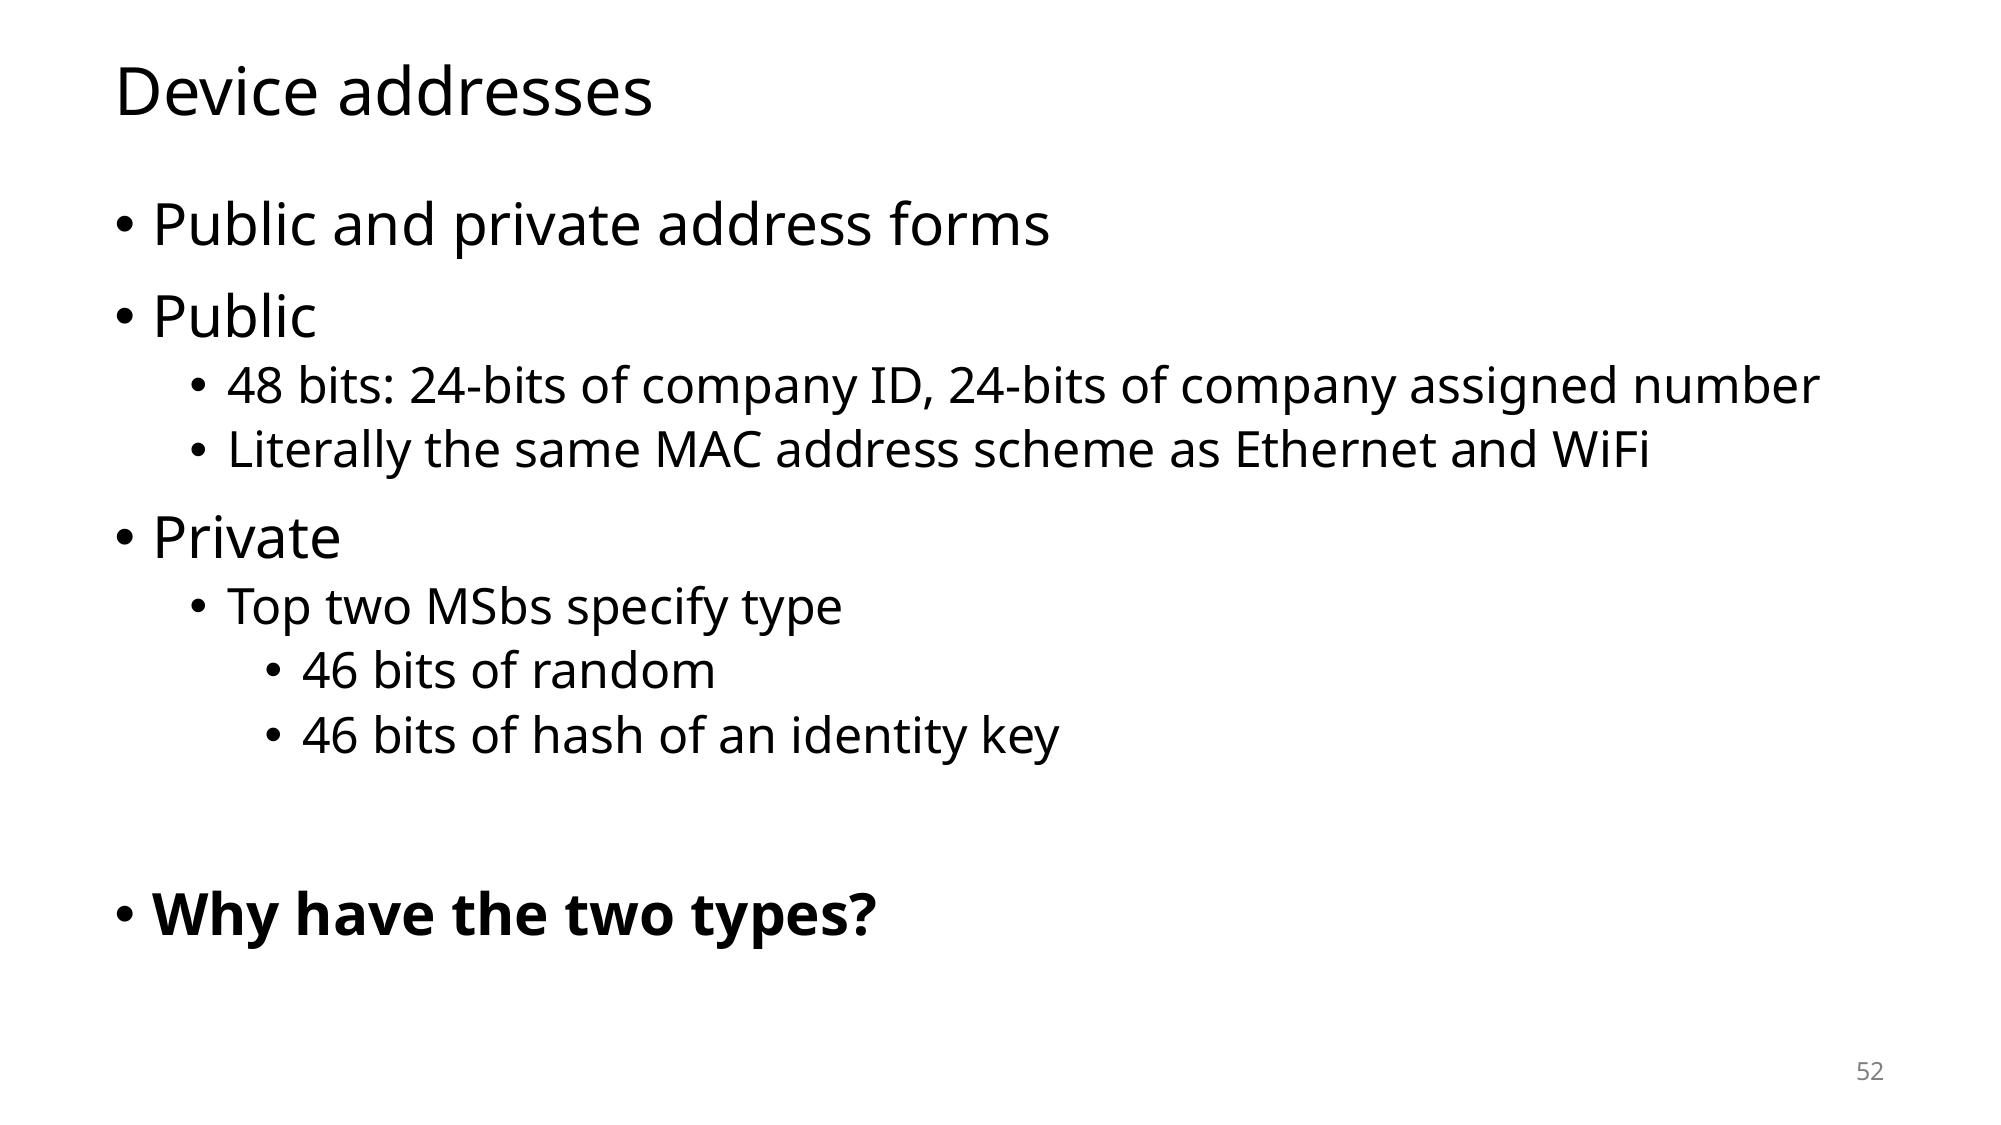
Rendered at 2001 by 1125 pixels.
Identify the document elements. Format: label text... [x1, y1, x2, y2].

slide_number 52 [1749, 1042, 1900, 1103]
list Public and private address forms Public 48 bits: 24-bits of company ID, 24-bits of company assigned number Literally the same MAC address scheme as Ethernet and WiFi Private Top two MSbs specify type 46 bits of random 46 bits of hash of an identity key Why have the two types? [99, 187, 1900, 1013]
title Device addresses [99, 37, 1900, 150]
